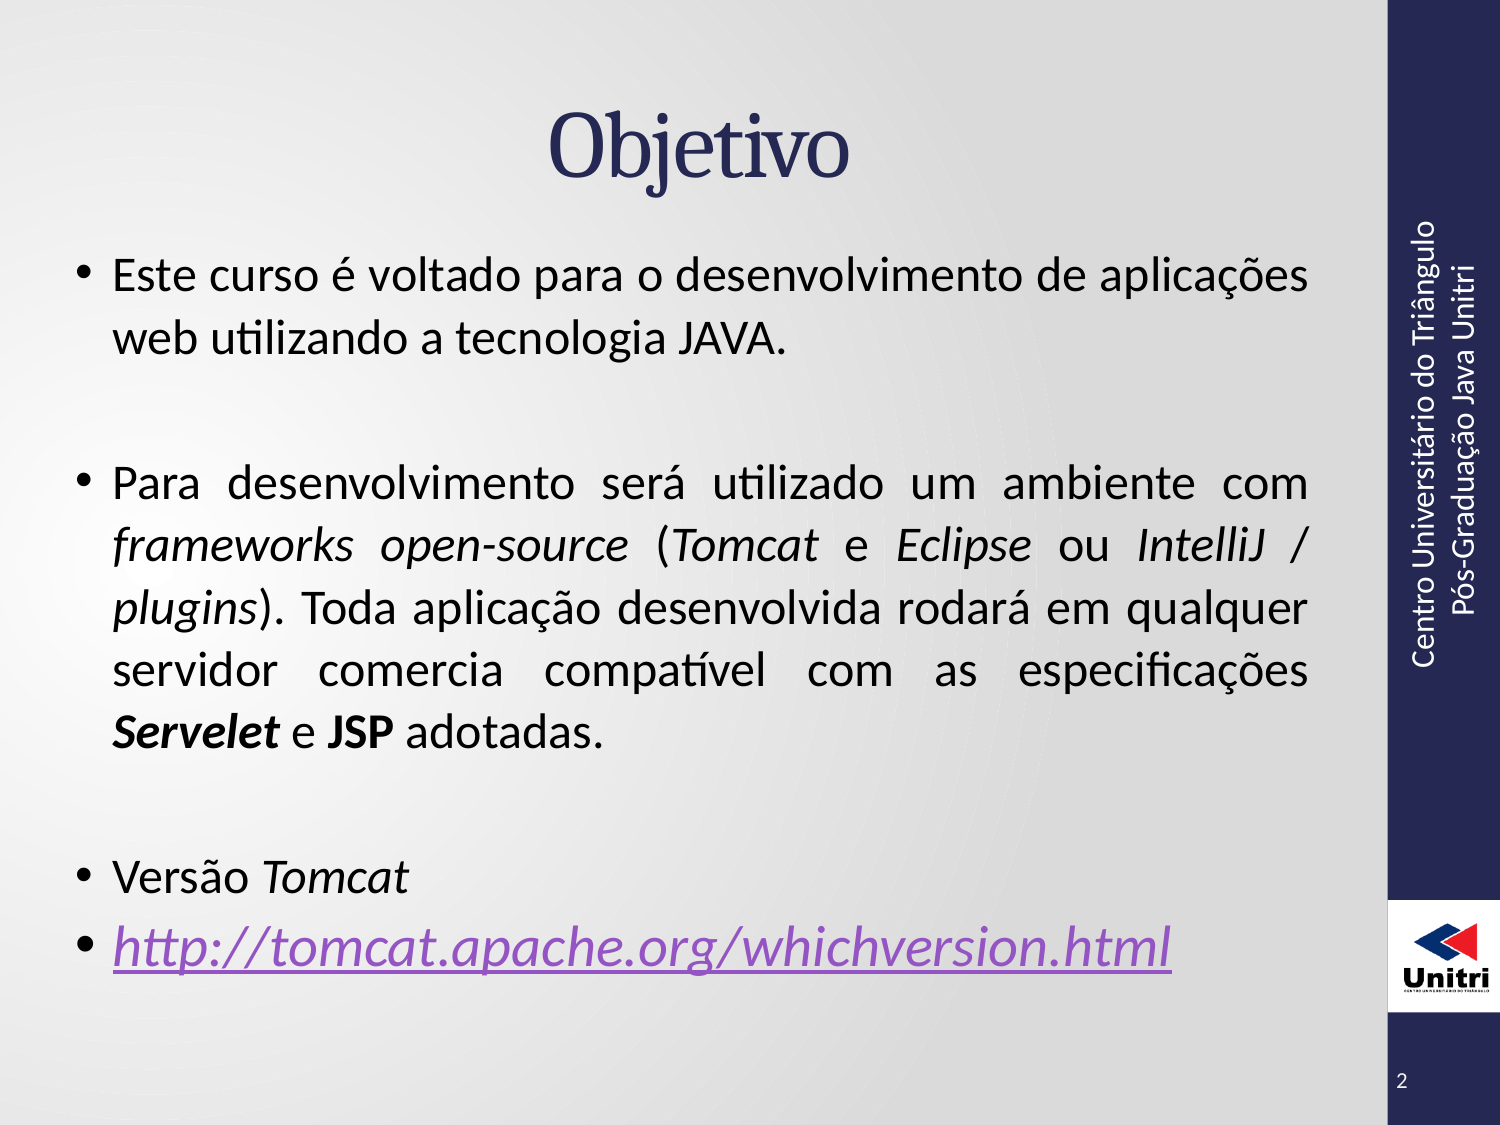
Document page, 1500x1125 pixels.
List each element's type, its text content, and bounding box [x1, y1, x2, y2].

title Objetivo [75, 45, 1325, 231]
text_box 2 [1381, 1058, 1500, 1101]
picture [1381, 902, 1500, 1010]
list Este curso é voltado para o desenvolvimento de aplicações web utilizando a tecnologia JAVA. Para desenvolvimento será utilizado um ambiente com frameworks open-source (Tomcat e Eclipse ou IntelliJ / plugins). Toda aplicação desenvolvida rodará em qualquer servidor comercia compatível com as especificações Servelet e JSP adotadas. Versão Tomcat http://tomcat.apache.org/whichversion.html [41, 231, 1325, 1050]
text_box Centro Universitário do Triângulo Pós-Graduação Java Unitri [1393, 0, 1488, 882]
